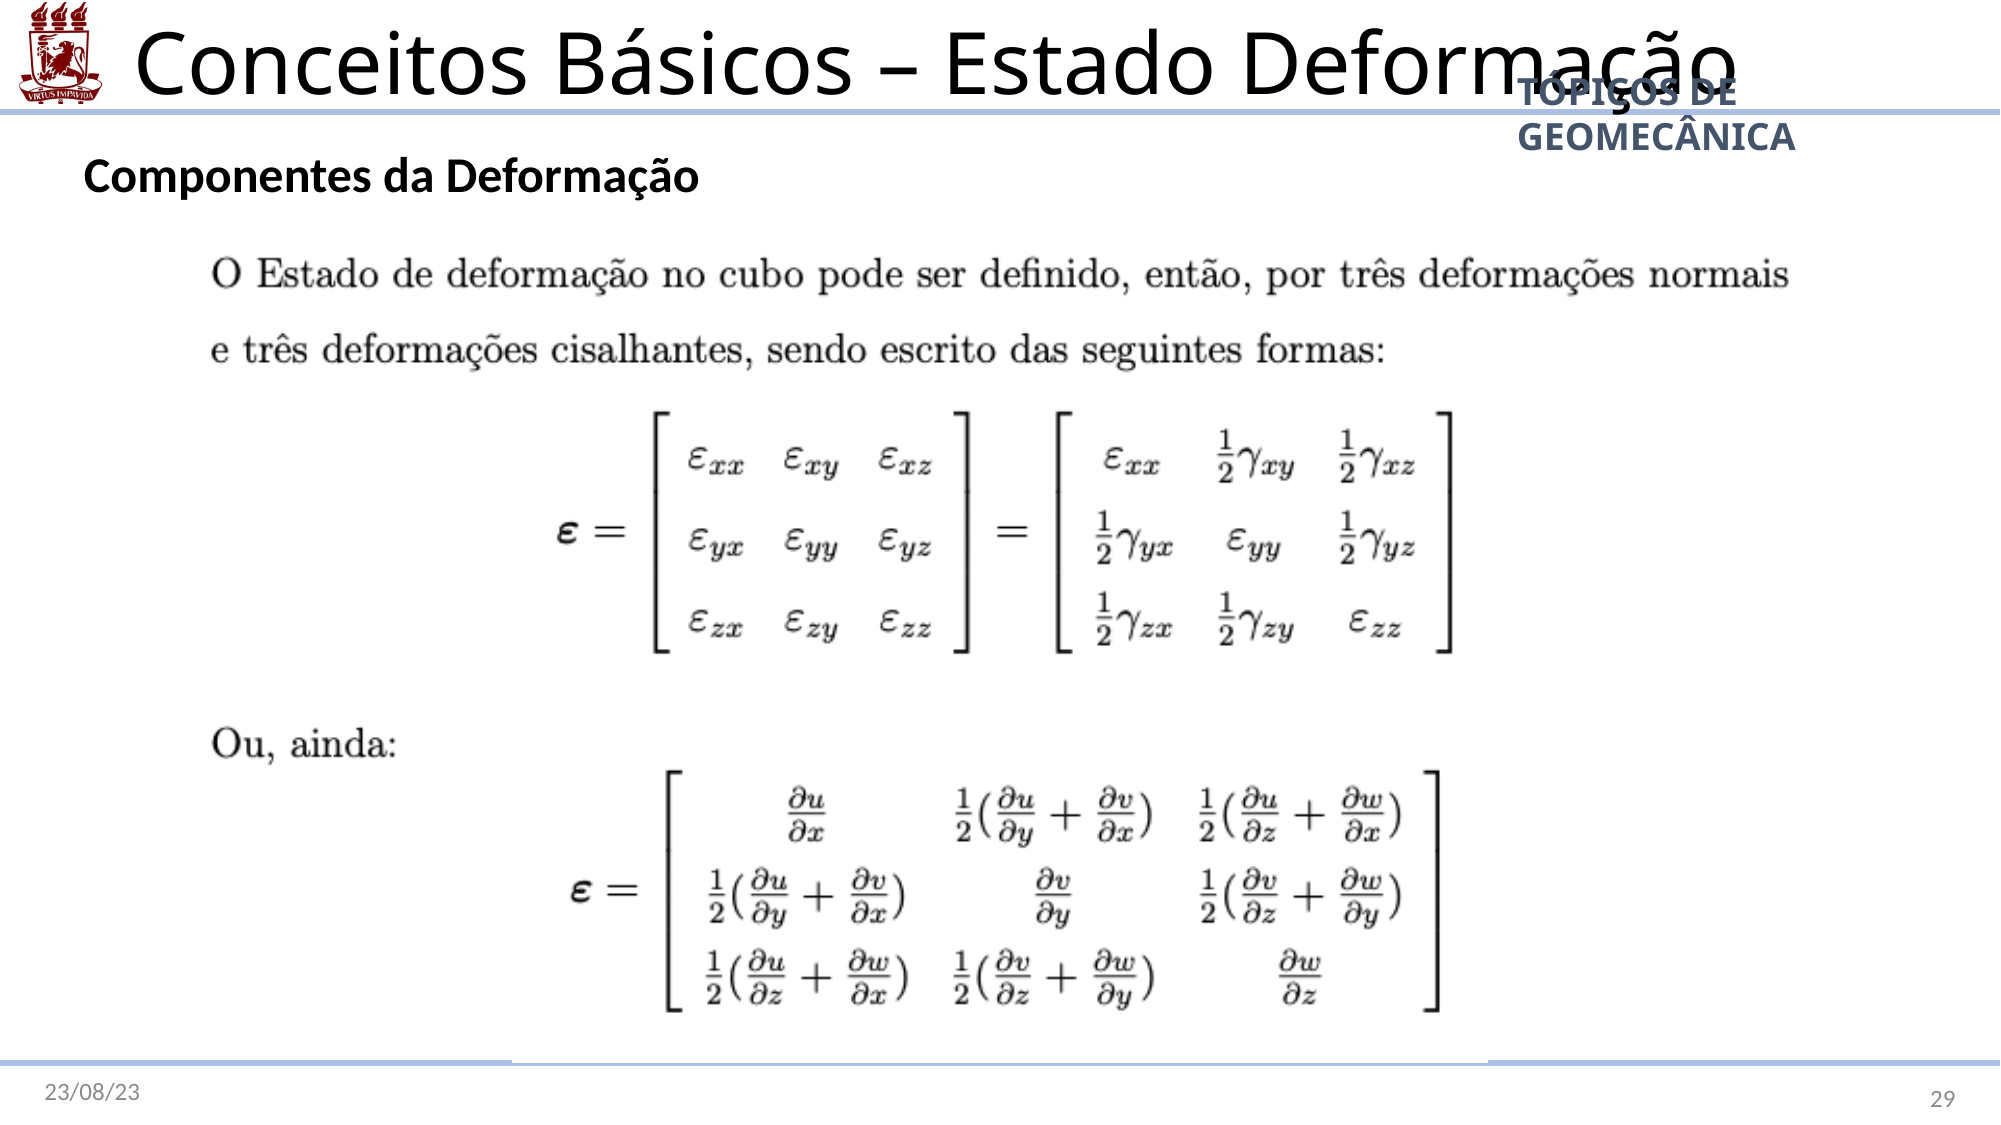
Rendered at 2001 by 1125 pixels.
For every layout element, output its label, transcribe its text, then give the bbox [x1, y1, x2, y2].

text_box TÓPICOS DE GEOMECÂNICA [1502, 60, 2000, 165]
text_box Componentes da Deformação [69, 134, 1330, 210]
slide_number 29 [1520, 1067, 1971, 1125]
picture [19, 2, 103, 104]
title Conceitos Básicos – Estado Deformação [118, 12, 1844, 122]
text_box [189, 243, 1882, 1030]
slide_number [29, 1062, 480, 1118]
picture [512, 381, 1488, 1063]
